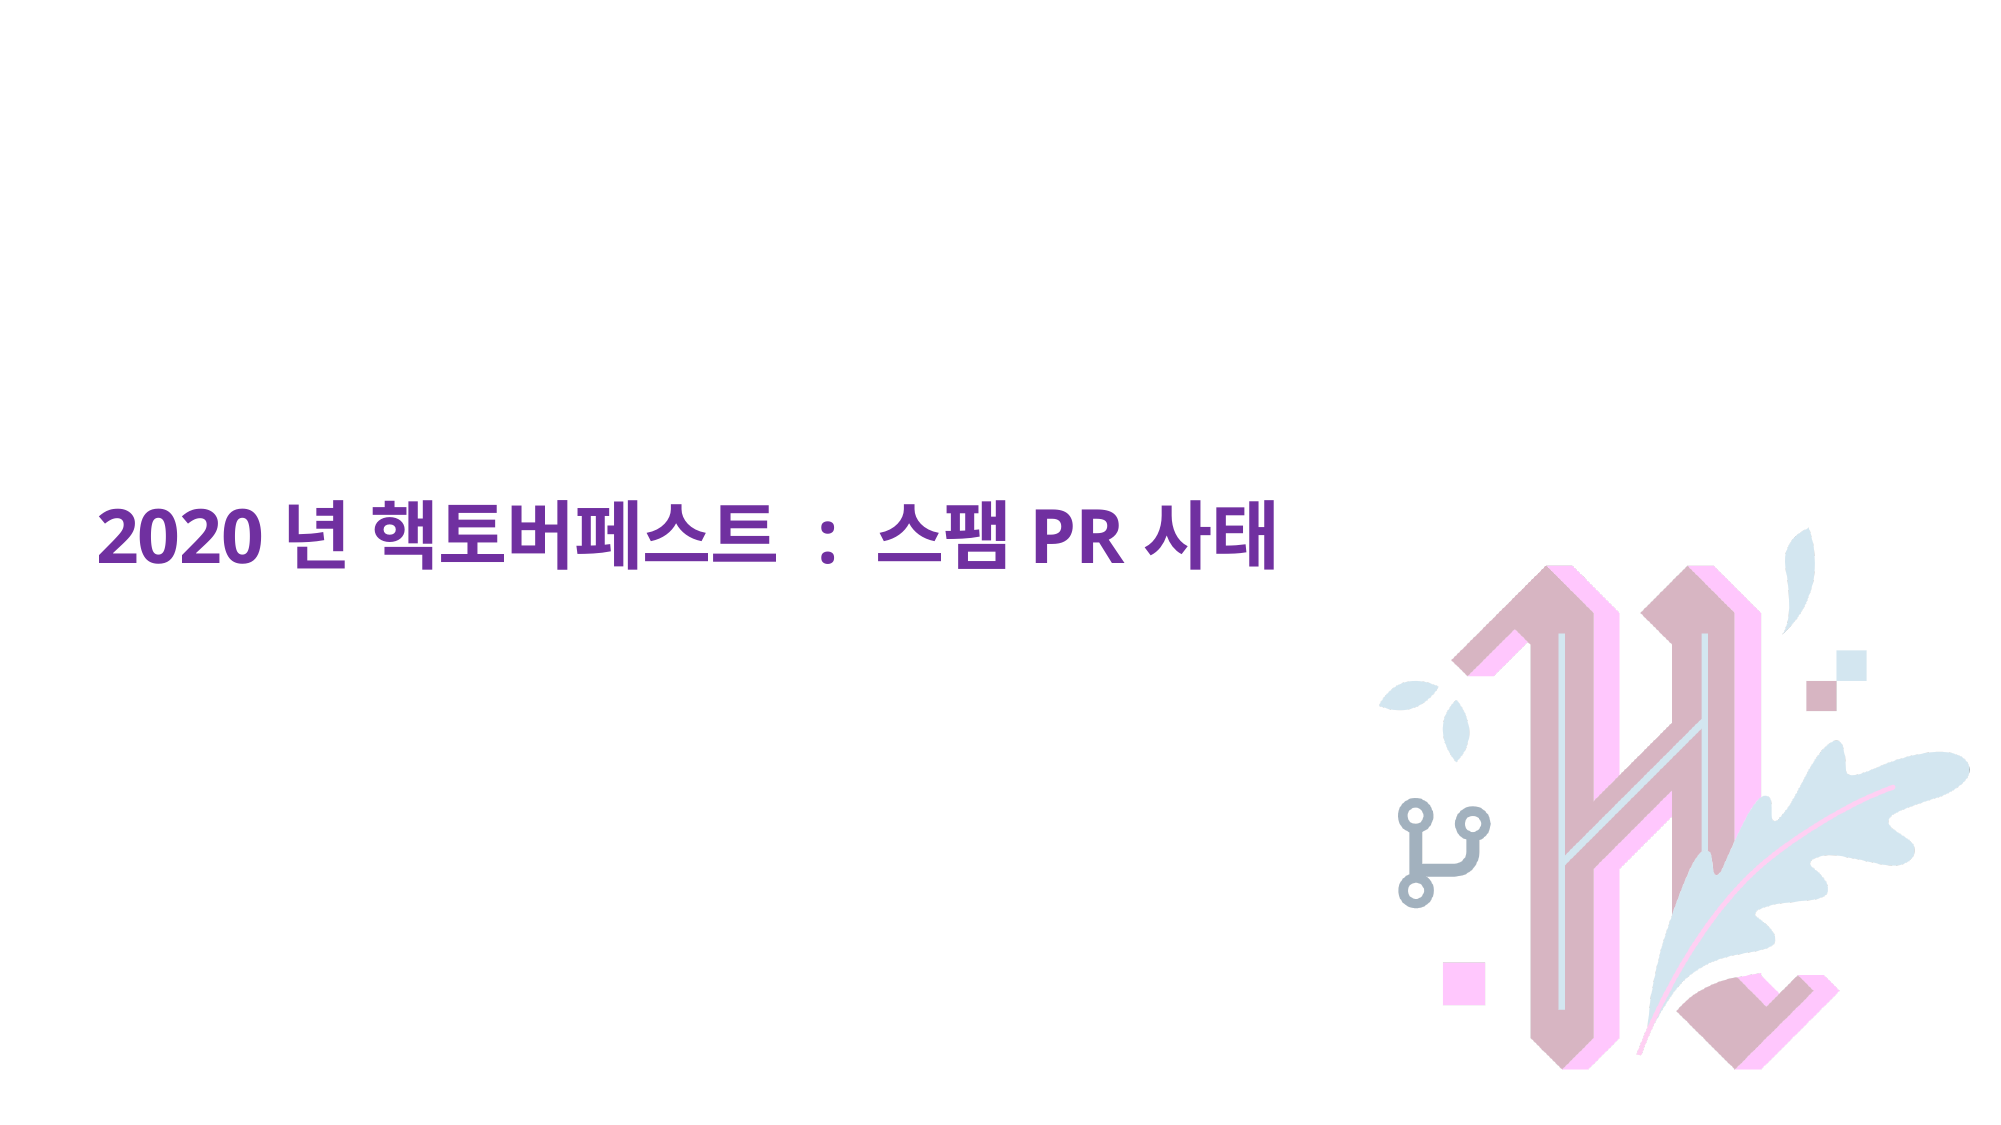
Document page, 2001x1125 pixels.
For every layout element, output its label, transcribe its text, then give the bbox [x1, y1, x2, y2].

title 2020년 핵토버페스트 : 스팸PR사태 [96, 391, 1344, 580]
